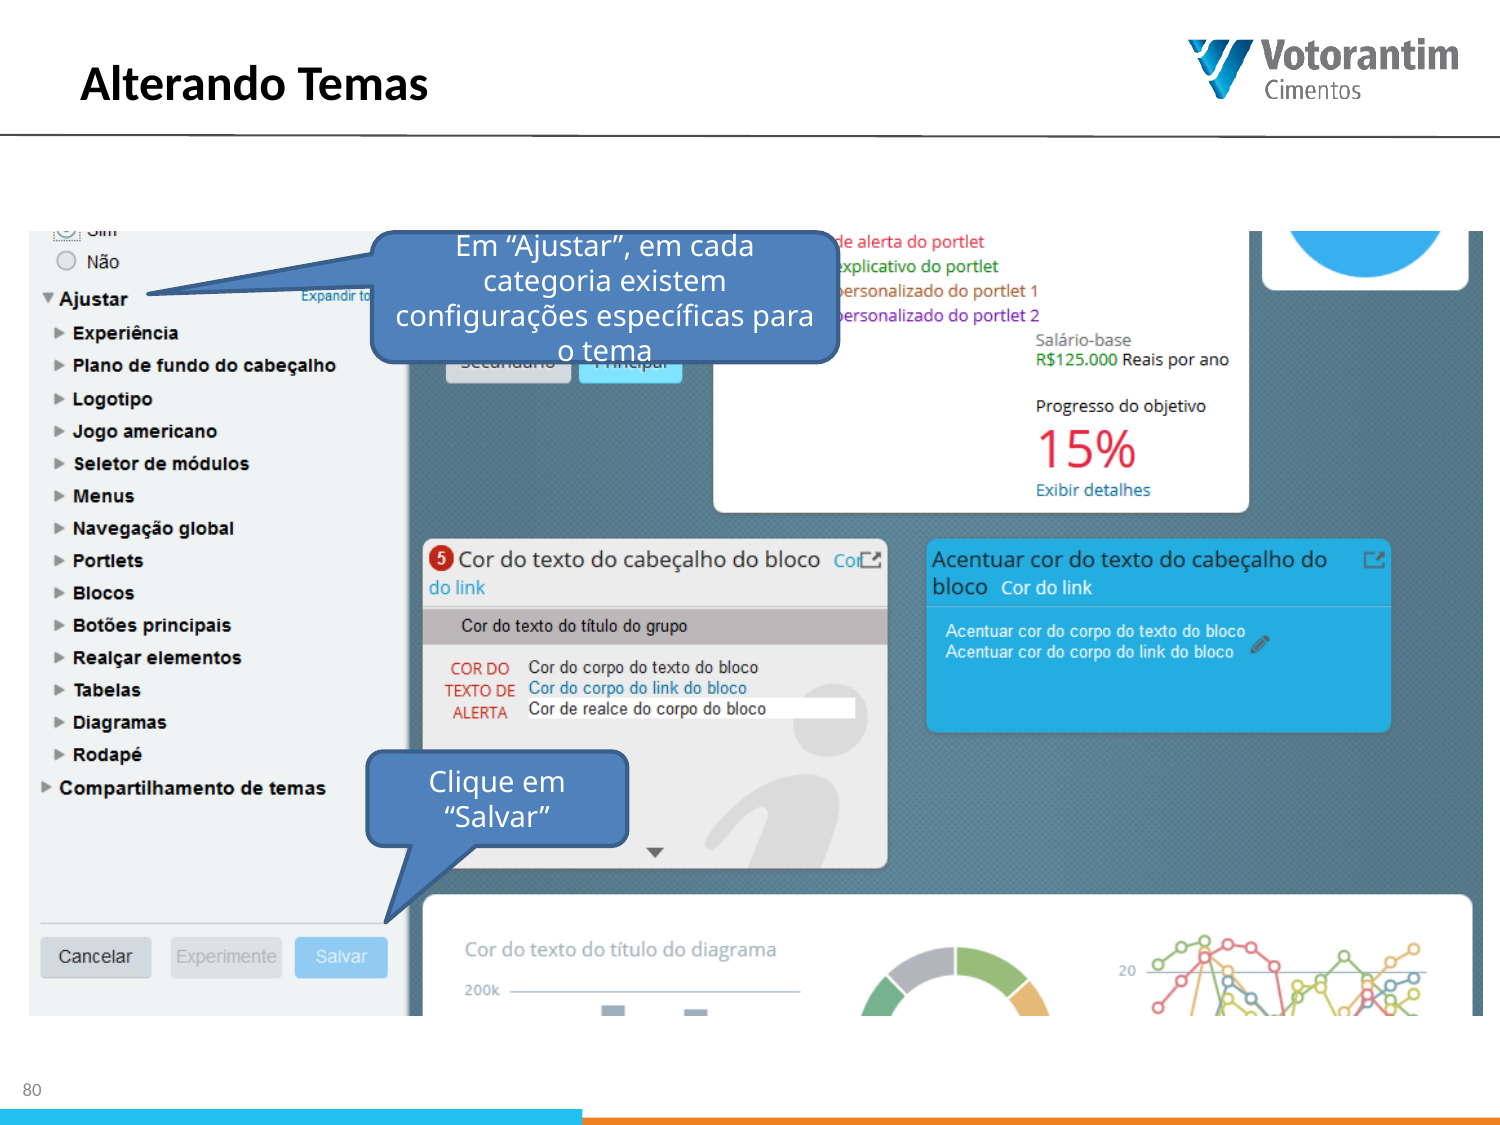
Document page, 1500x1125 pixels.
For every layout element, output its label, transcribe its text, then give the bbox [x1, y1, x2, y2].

text_box Alterando Temas [64, 42, 883, 114]
picture [29, 231, 1483, 1016]
picture [1188, 38, 1458, 99]
